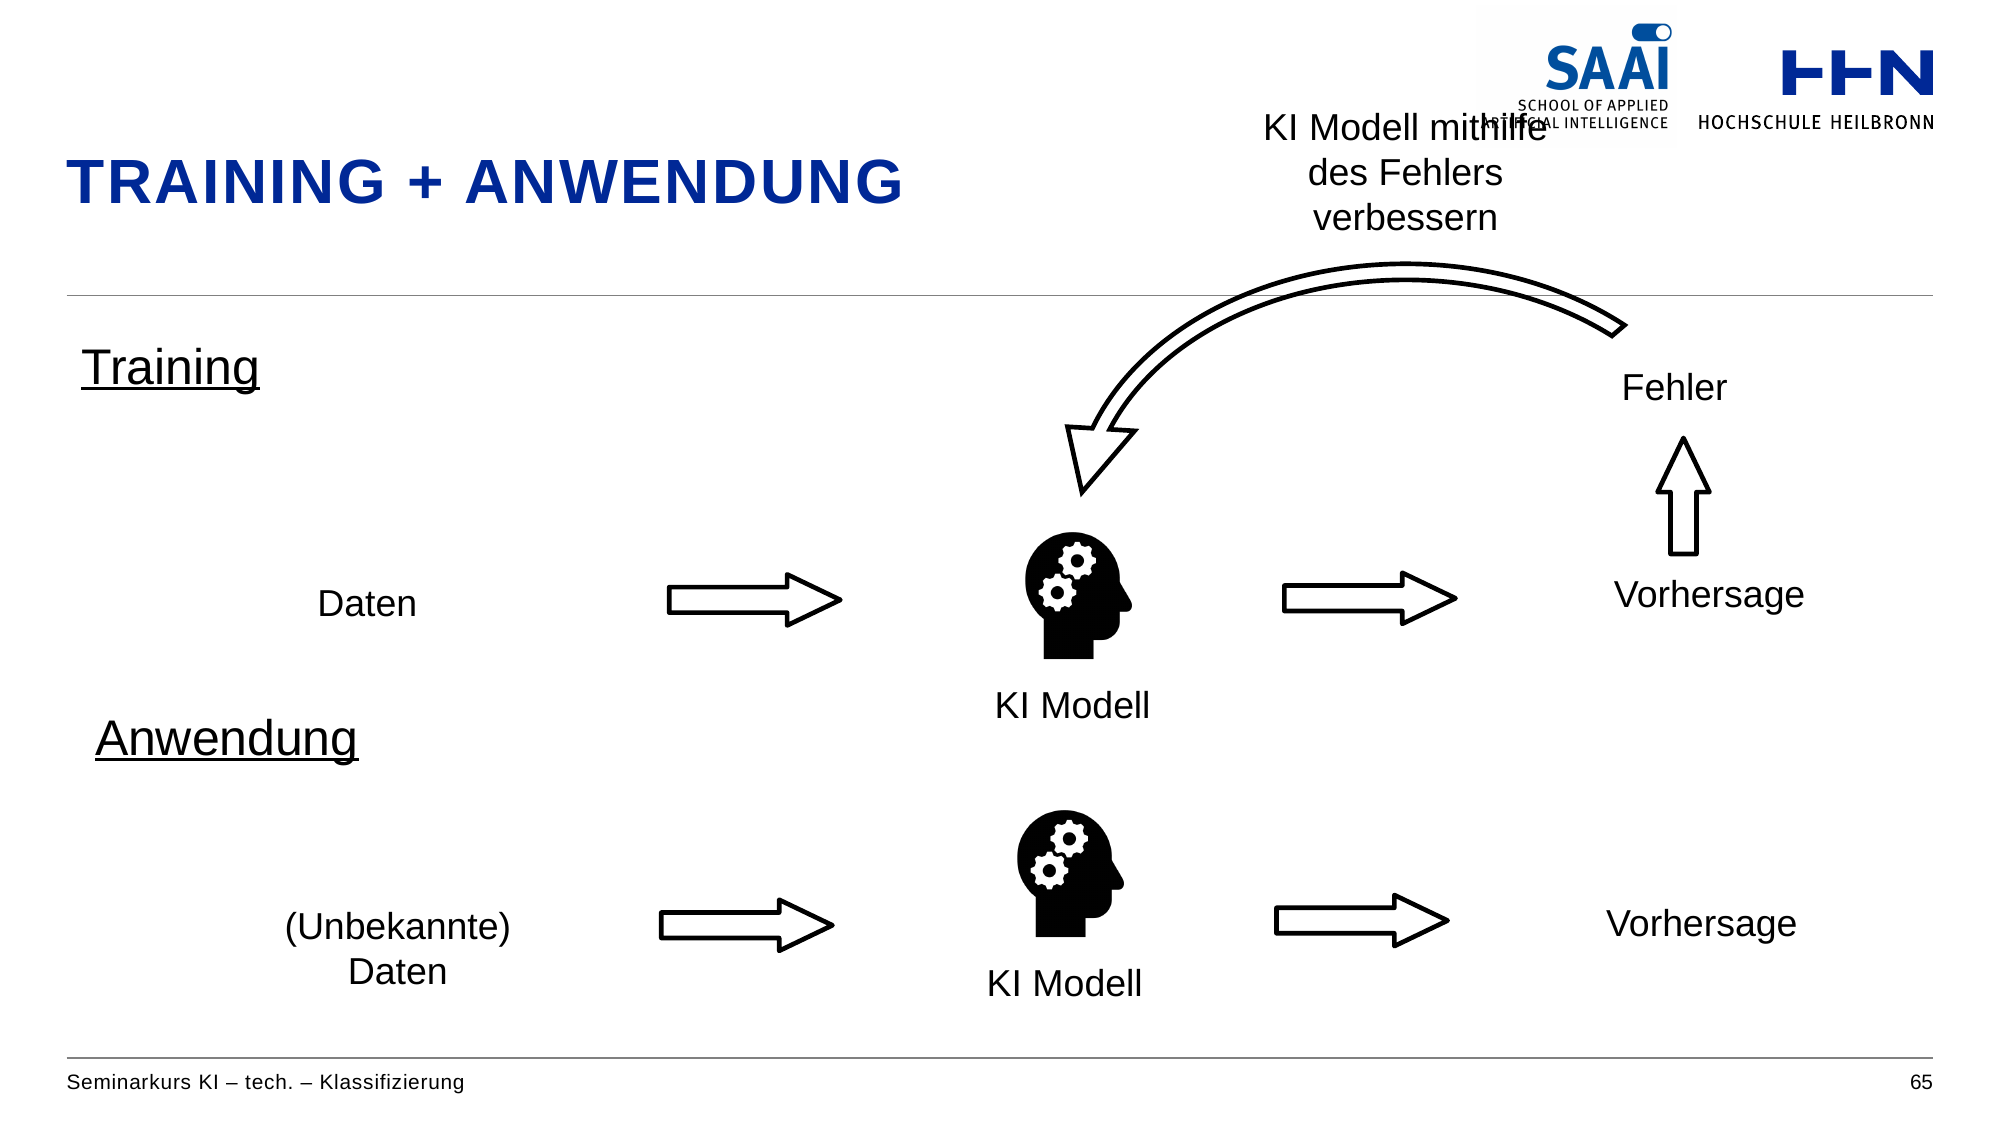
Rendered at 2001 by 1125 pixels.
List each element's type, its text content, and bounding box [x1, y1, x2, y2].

text_box [1276, 895, 1448, 947]
text_box KI Modell [972, 673, 1173, 734]
text_box KI Modell [964, 951, 1165, 1011]
text_box Daten [267, 571, 468, 632]
text_box Vorhersage [1589, 563, 1829, 623]
picture [995, 801, 1146, 952]
text_box Fehler [1554, 355, 1795, 416]
text_box KI Modell mithilfe des Fehlers verbessern [1230, 95, 1581, 245]
text_box (Unbekannte) Daten [258, 894, 538, 1000]
text_box Anwendung [80, 697, 444, 773]
picture [1476, 5, 1677, 147]
text_box [661, 899, 833, 951]
text_box [1066, 262, 1627, 495]
text_box Vorhersage [1568, 891, 1836, 952]
text_box Training [66, 326, 430, 402]
text_box [1284, 572, 1456, 624]
slide_number 65 [1621, 1068, 1933, 1105]
text_box [669, 574, 841, 626]
text_box [1657, 437, 1710, 554]
picture [1003, 523, 1154, 674]
title Training + Anwendung [66, 147, 1933, 290]
footer Seminarkurs KI – tech. – Klassifizierung [66, 1068, 1277, 1105]
